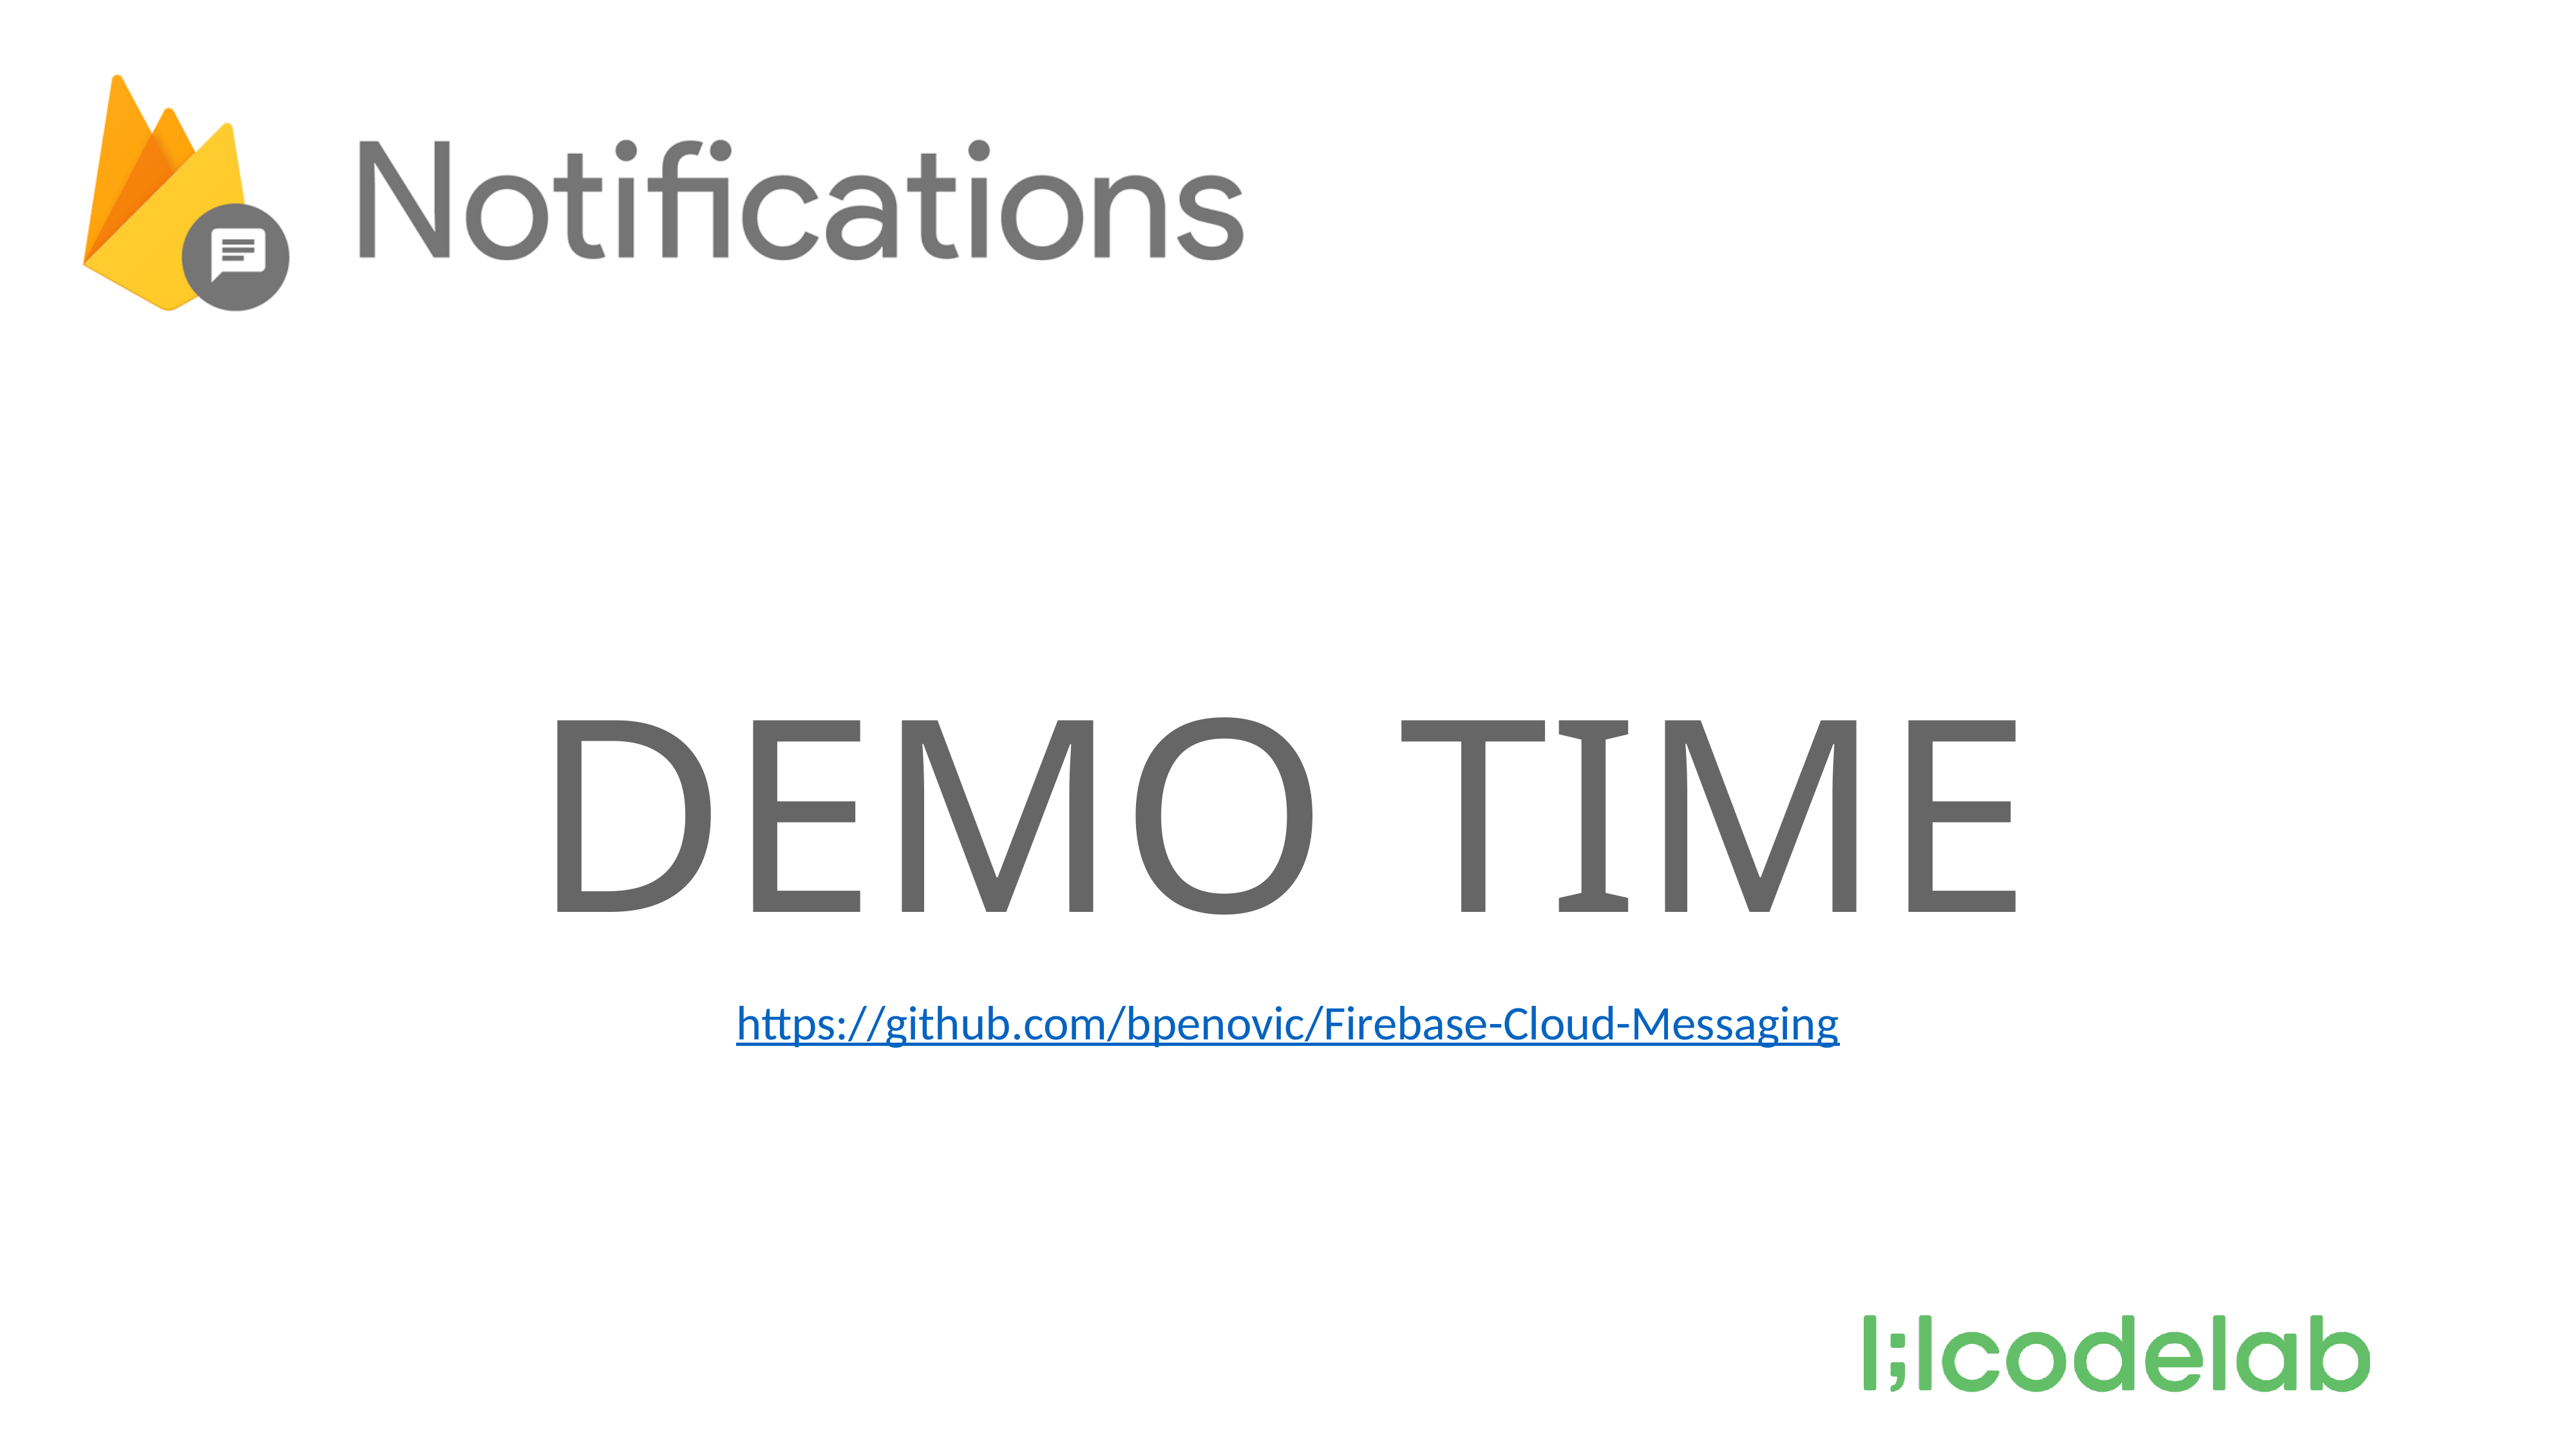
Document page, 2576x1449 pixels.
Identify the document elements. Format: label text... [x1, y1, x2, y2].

text_box DEMO TIME [78, 480, 2486, 969]
picture [0, 0, 1435, 392]
text_box https://github.com/bpenovic/Firebase-Cloud-Messaging [613, 888, 1963, 1123]
picture [1863, 1315, 2370, 1392]
